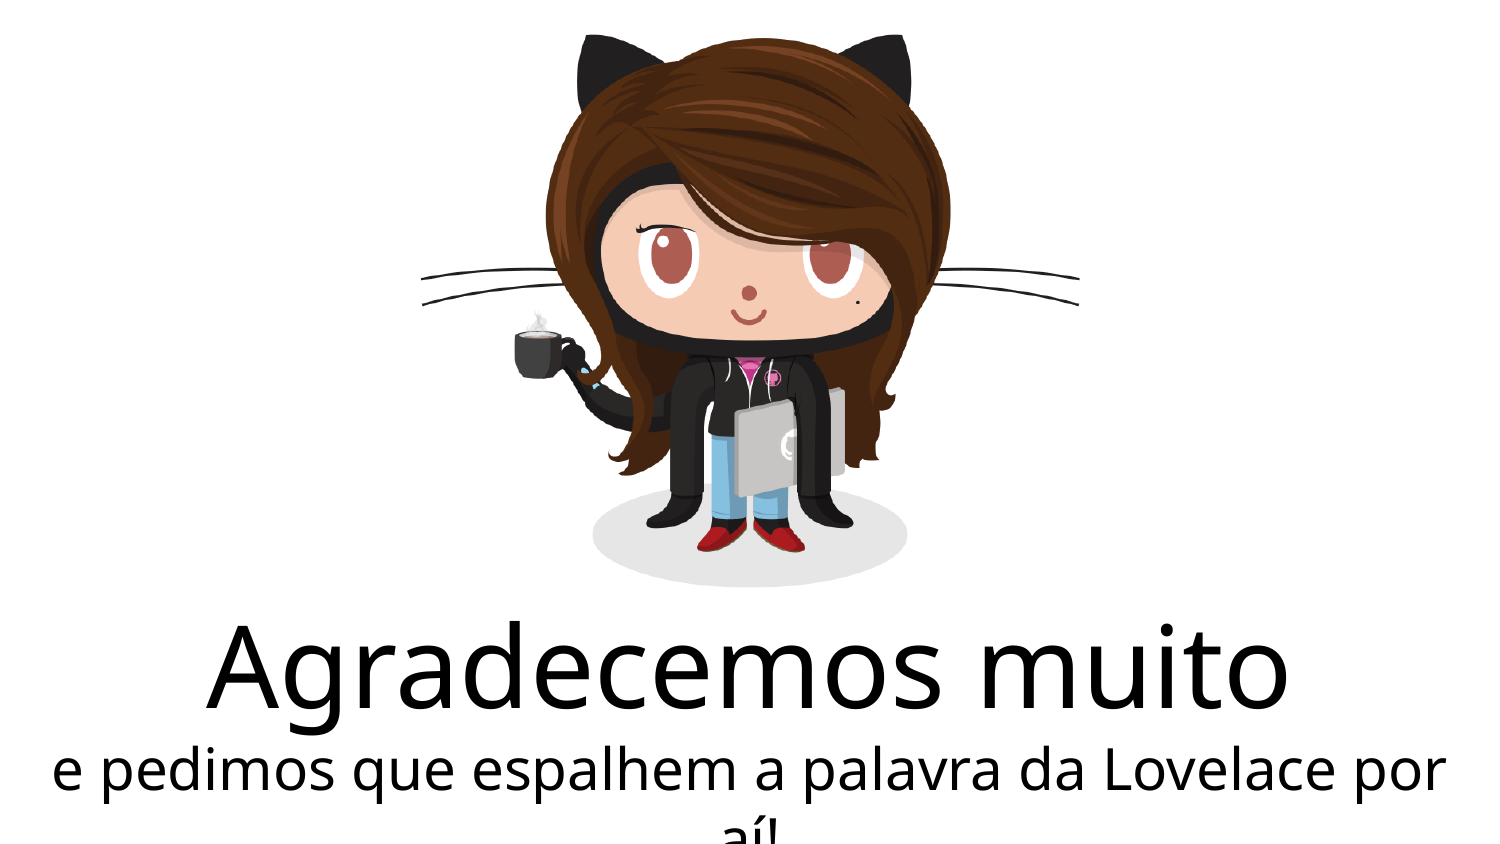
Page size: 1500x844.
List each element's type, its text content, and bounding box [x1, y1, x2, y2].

picture [393, 0, 1107, 668]
text_box Agradecemos muito e pedimos que espalhem a palavra da Lovelace por aí! [0, 579, 1500, 817]
